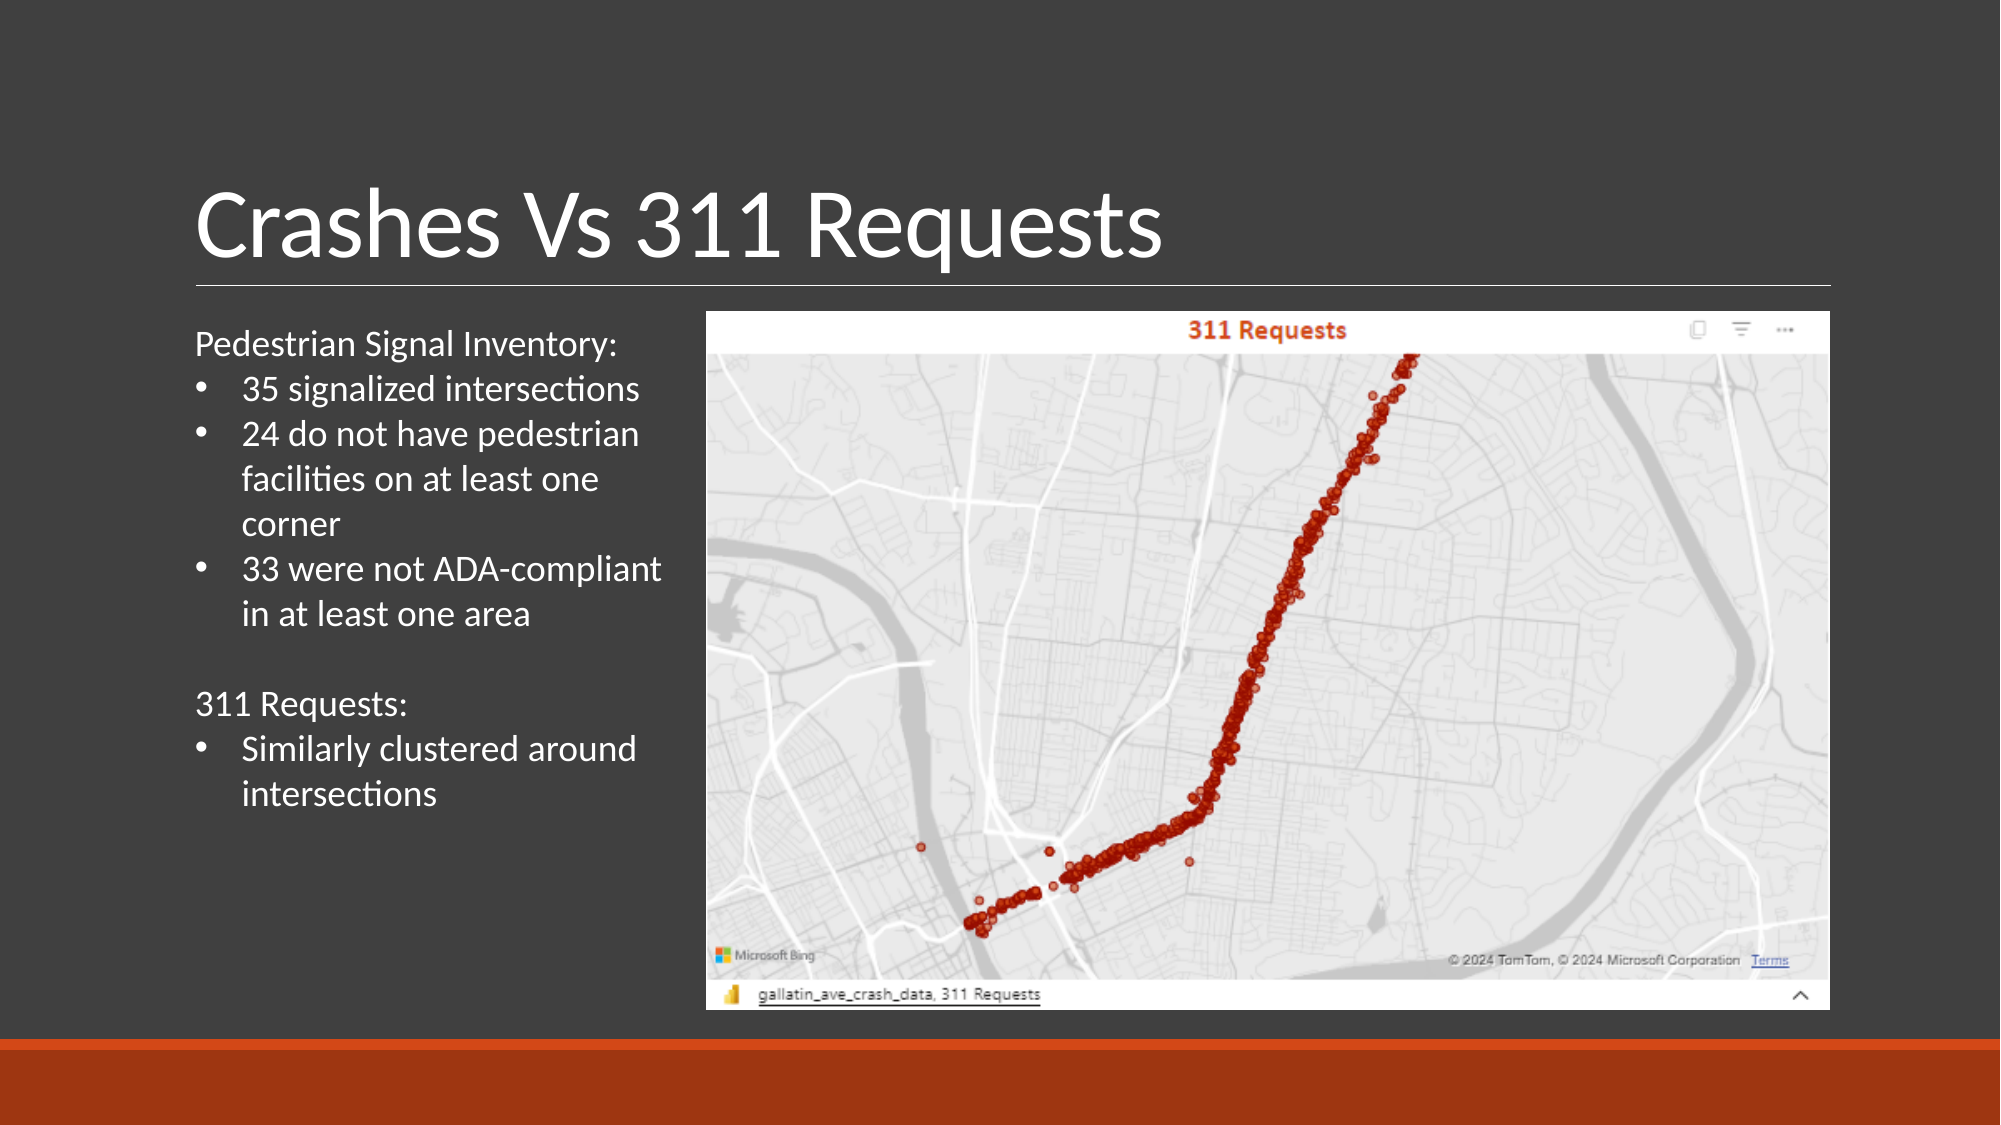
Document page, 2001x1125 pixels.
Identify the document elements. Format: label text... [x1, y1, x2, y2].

picture [706, 311, 1830, 1010]
title Crashes Vs 311 Requests [180, 47, 1830, 285]
text_box Pedestrian Signal Inventory: 35 signalized intersections 24 do not have pedestrian facilities on at least one corner 33 were not ADA-compliant in at least one area 311 Requests: Similarly clustered around intersections [180, 311, 697, 822]
